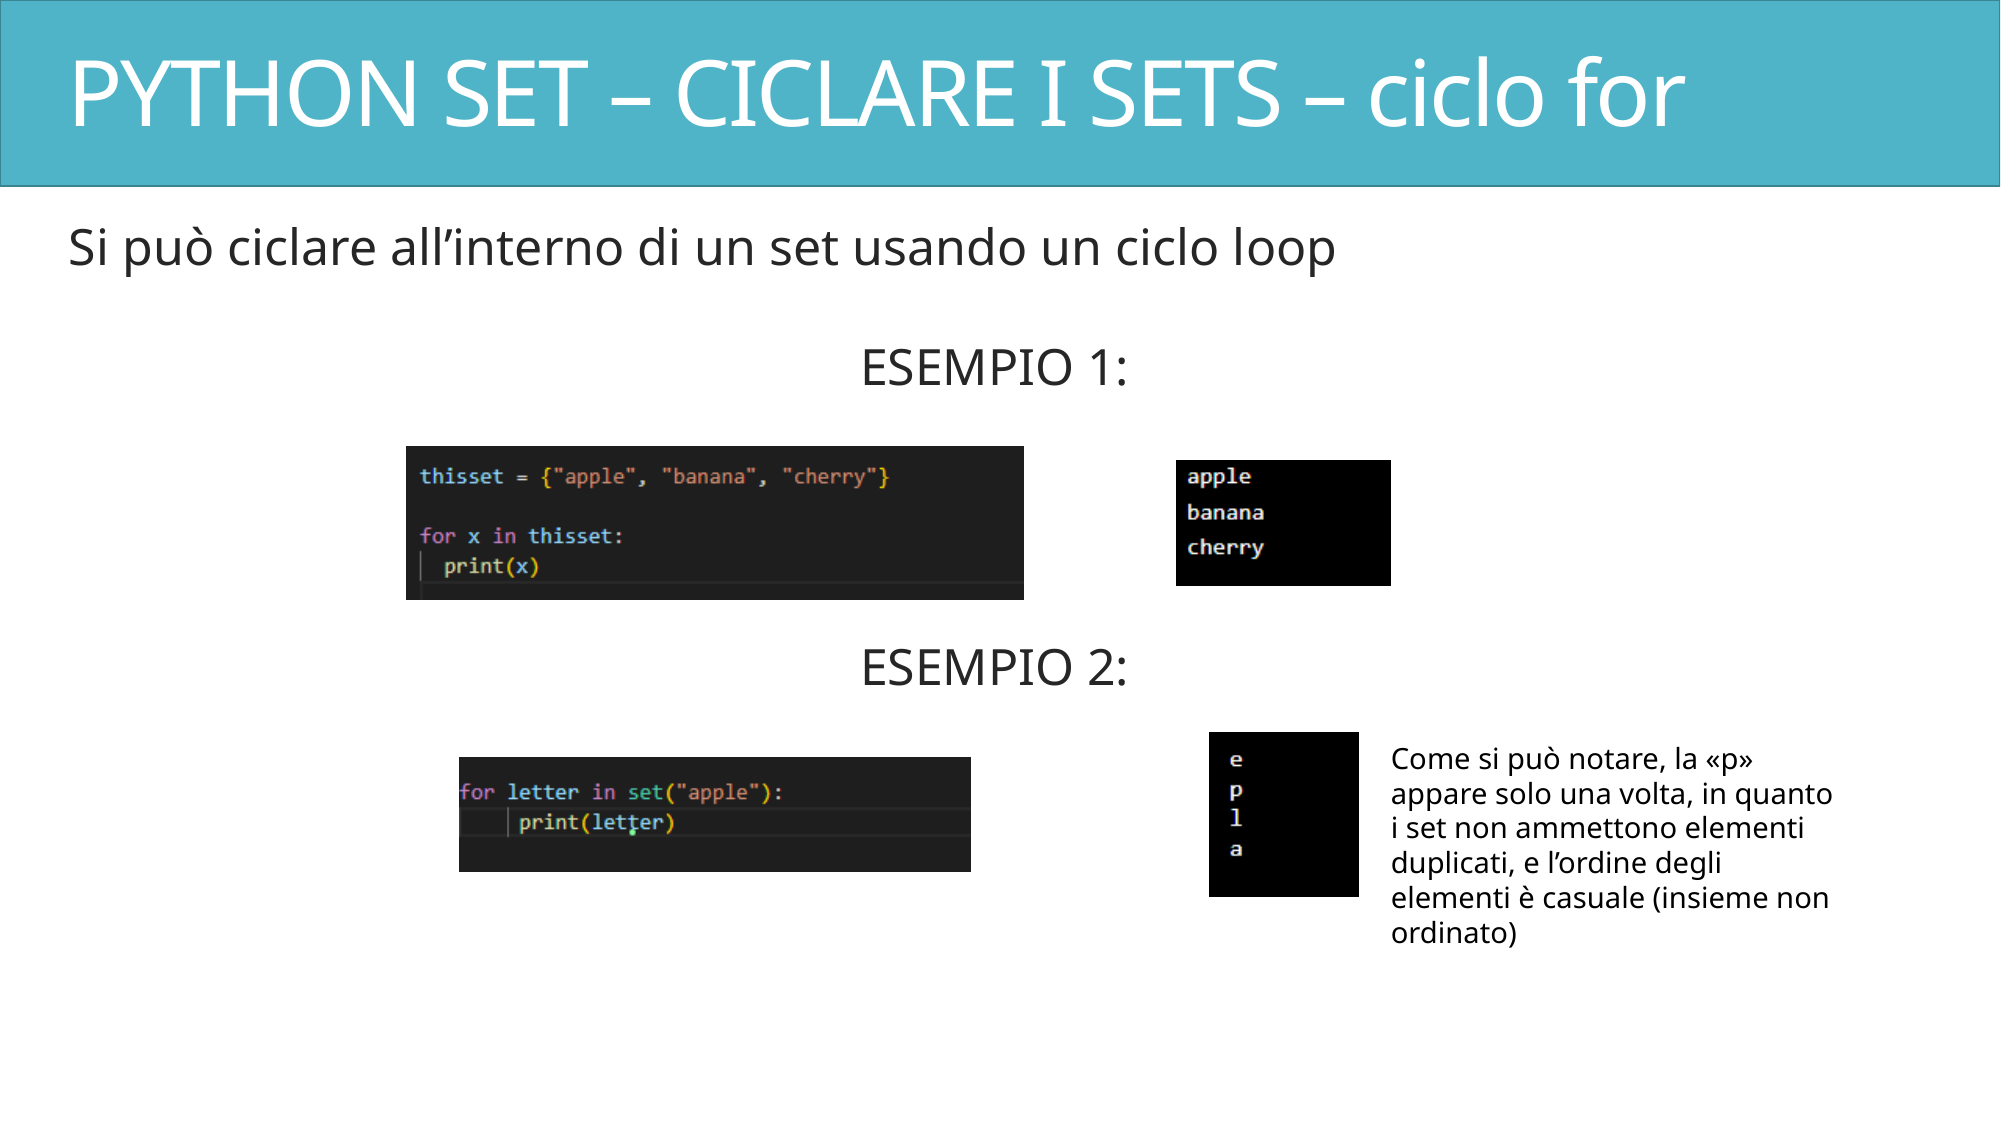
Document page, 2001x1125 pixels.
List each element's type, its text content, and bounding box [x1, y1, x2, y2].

picture [1176, 460, 1392, 586]
title PYTHON SET – CICLARE I SETS – ciclo for [52, 21, 1950, 176]
text_box Come si può notare, la «p» appare solo una volta, in quanto i set non ammettono elementi duplicati, e l’ordine degli elementi è casuale (insieme non ordinato) [1376, 732, 1851, 958]
picture [1209, 732, 1359, 897]
picture [406, 446, 1024, 600]
picture [459, 757, 971, 872]
list Si può ciclare all’interno di un set usando un ciclo loop ESEMPIO 1: ESEMPIO 2: [53, 207, 1949, 1084]
